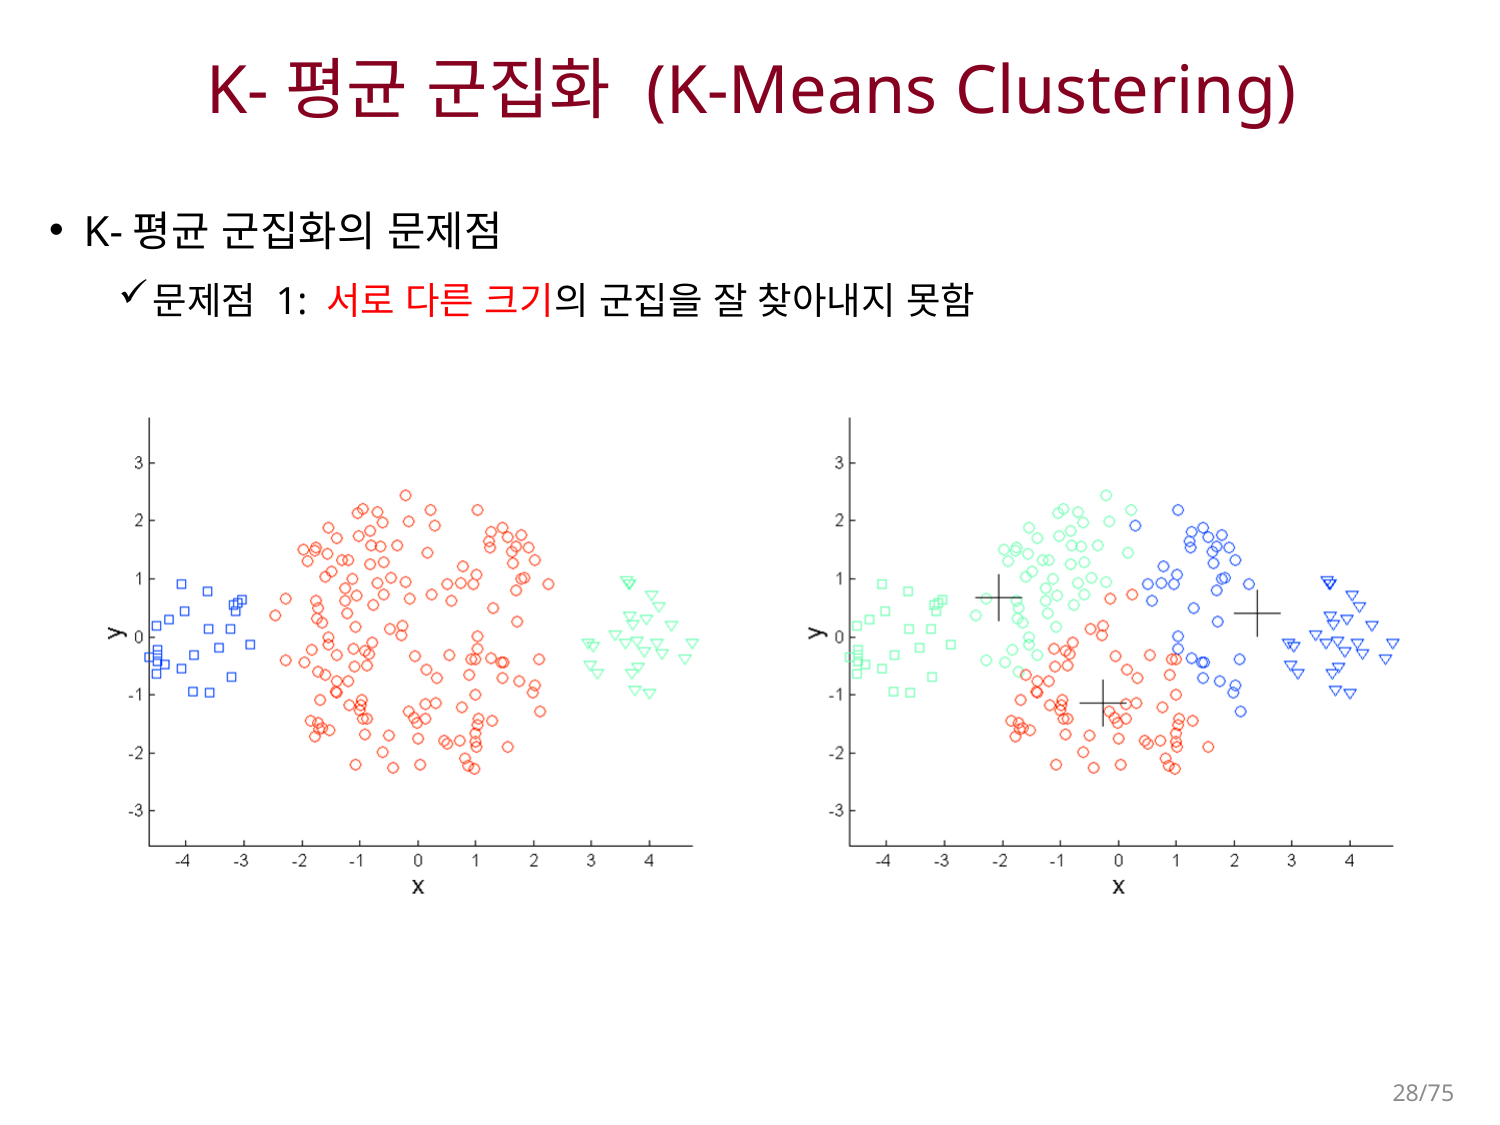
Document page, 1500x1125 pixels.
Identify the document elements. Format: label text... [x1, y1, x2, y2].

slide_number 28/75 [1131, 1071, 1470, 1116]
list K-평균 군집화의 문제점 문제점 1: 서로 다른 크기의 군집을 잘 찾아내지 못함 [34, 181, 1470, 1059]
title K-평균 군집화 (K-Means Clustering) [34, 37, 1470, 147]
picture [58, 378, 1459, 904]
